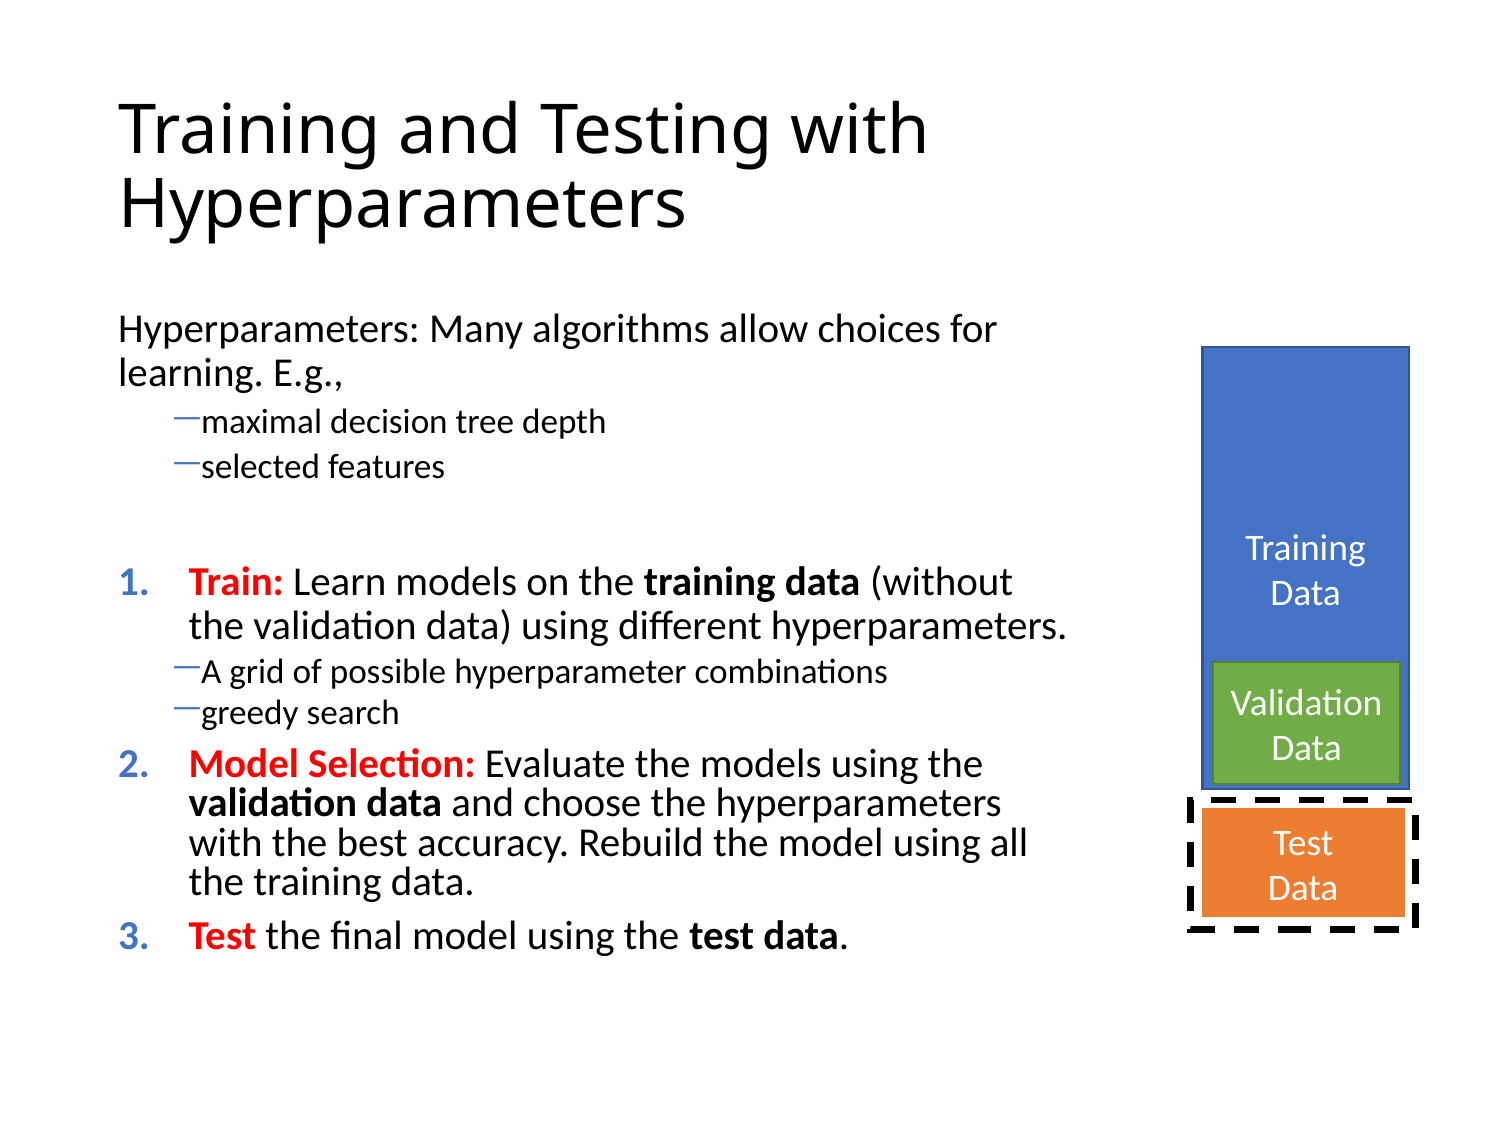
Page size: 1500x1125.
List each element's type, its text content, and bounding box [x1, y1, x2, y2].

title Training and Testing with Hyperparameters [103, 59, 1397, 278]
list Hyperparameters: Many algorithms allow choices for learning. E.g., maximal decision tree depth selected features Train: Learn models on the training data (without the validation data) using different hyperparameters. A grid of possible hyperparameter combinations greedy search Model Selection: Evaluate the models using the validation data and choose the hyperparameters with the best accuracy. Rebuild the model using all the training data. Test the final model using the test data. [103, 299, 1088, 1014]
text_box [1190, 799, 1417, 931]
text_box Training Data [1201, 346, 1410, 790]
text_box Validation Data [1212, 661, 1401, 785]
